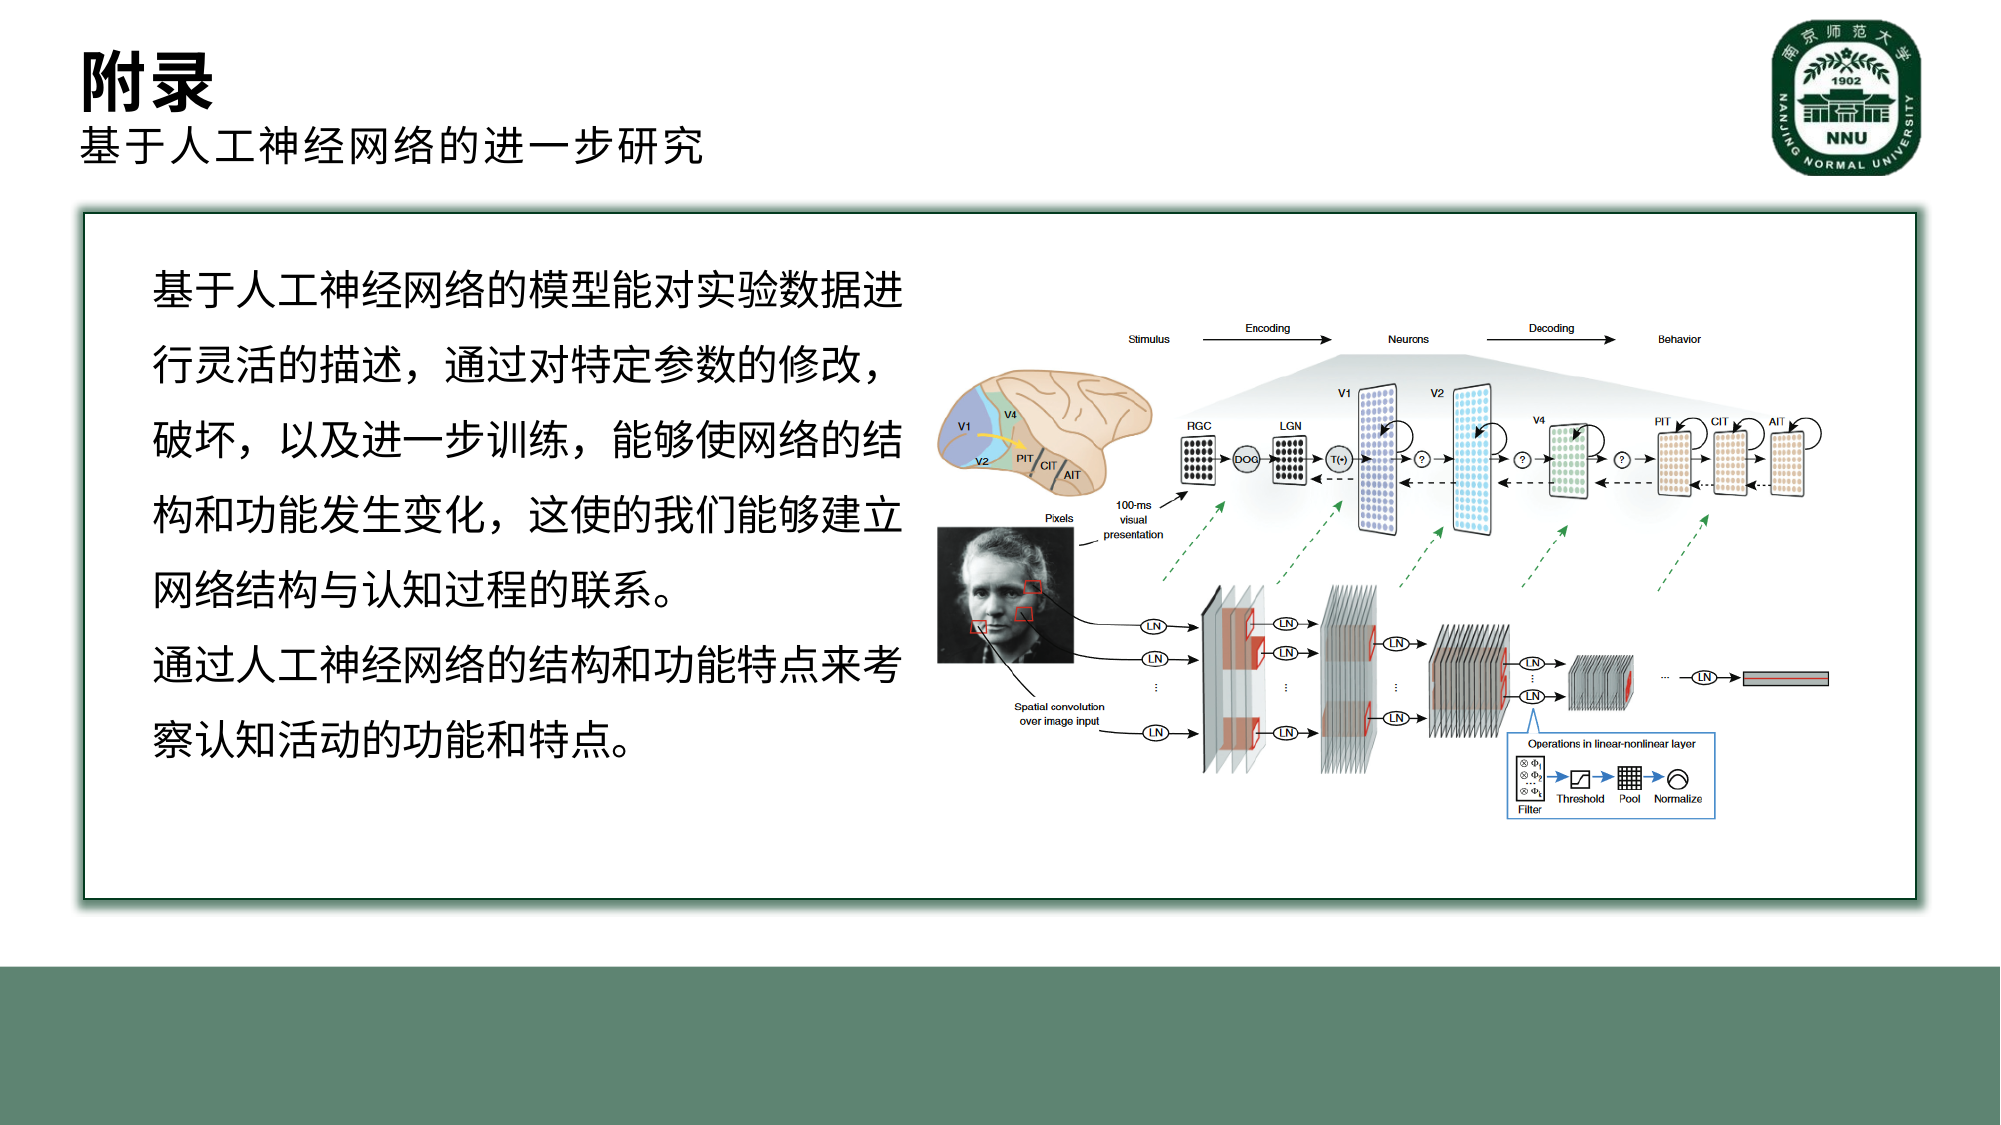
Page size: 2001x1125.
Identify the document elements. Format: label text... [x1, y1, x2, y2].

picture [932, 294, 1863, 831]
text_box 基于人工神经网络的模型能对实验数据进行灵活的描述，通过对特定参数的修改，破坏，以及进一步训练，能够使网络的结构和功能发生变化，这使的我们能够建立网络结构与认知过程的联系。 通过人工神经网络的结构和功能特点来考察认知活动的功能和特点。 [137, 231, 933, 772]
text_box 附录 基于人工神经网络的进一步研究 [64, 32, 960, 177]
text_box [0, 966, 2000, 1125]
picture [1724, 14, 1970, 182]
text_box [83, 212, 1917, 900]
